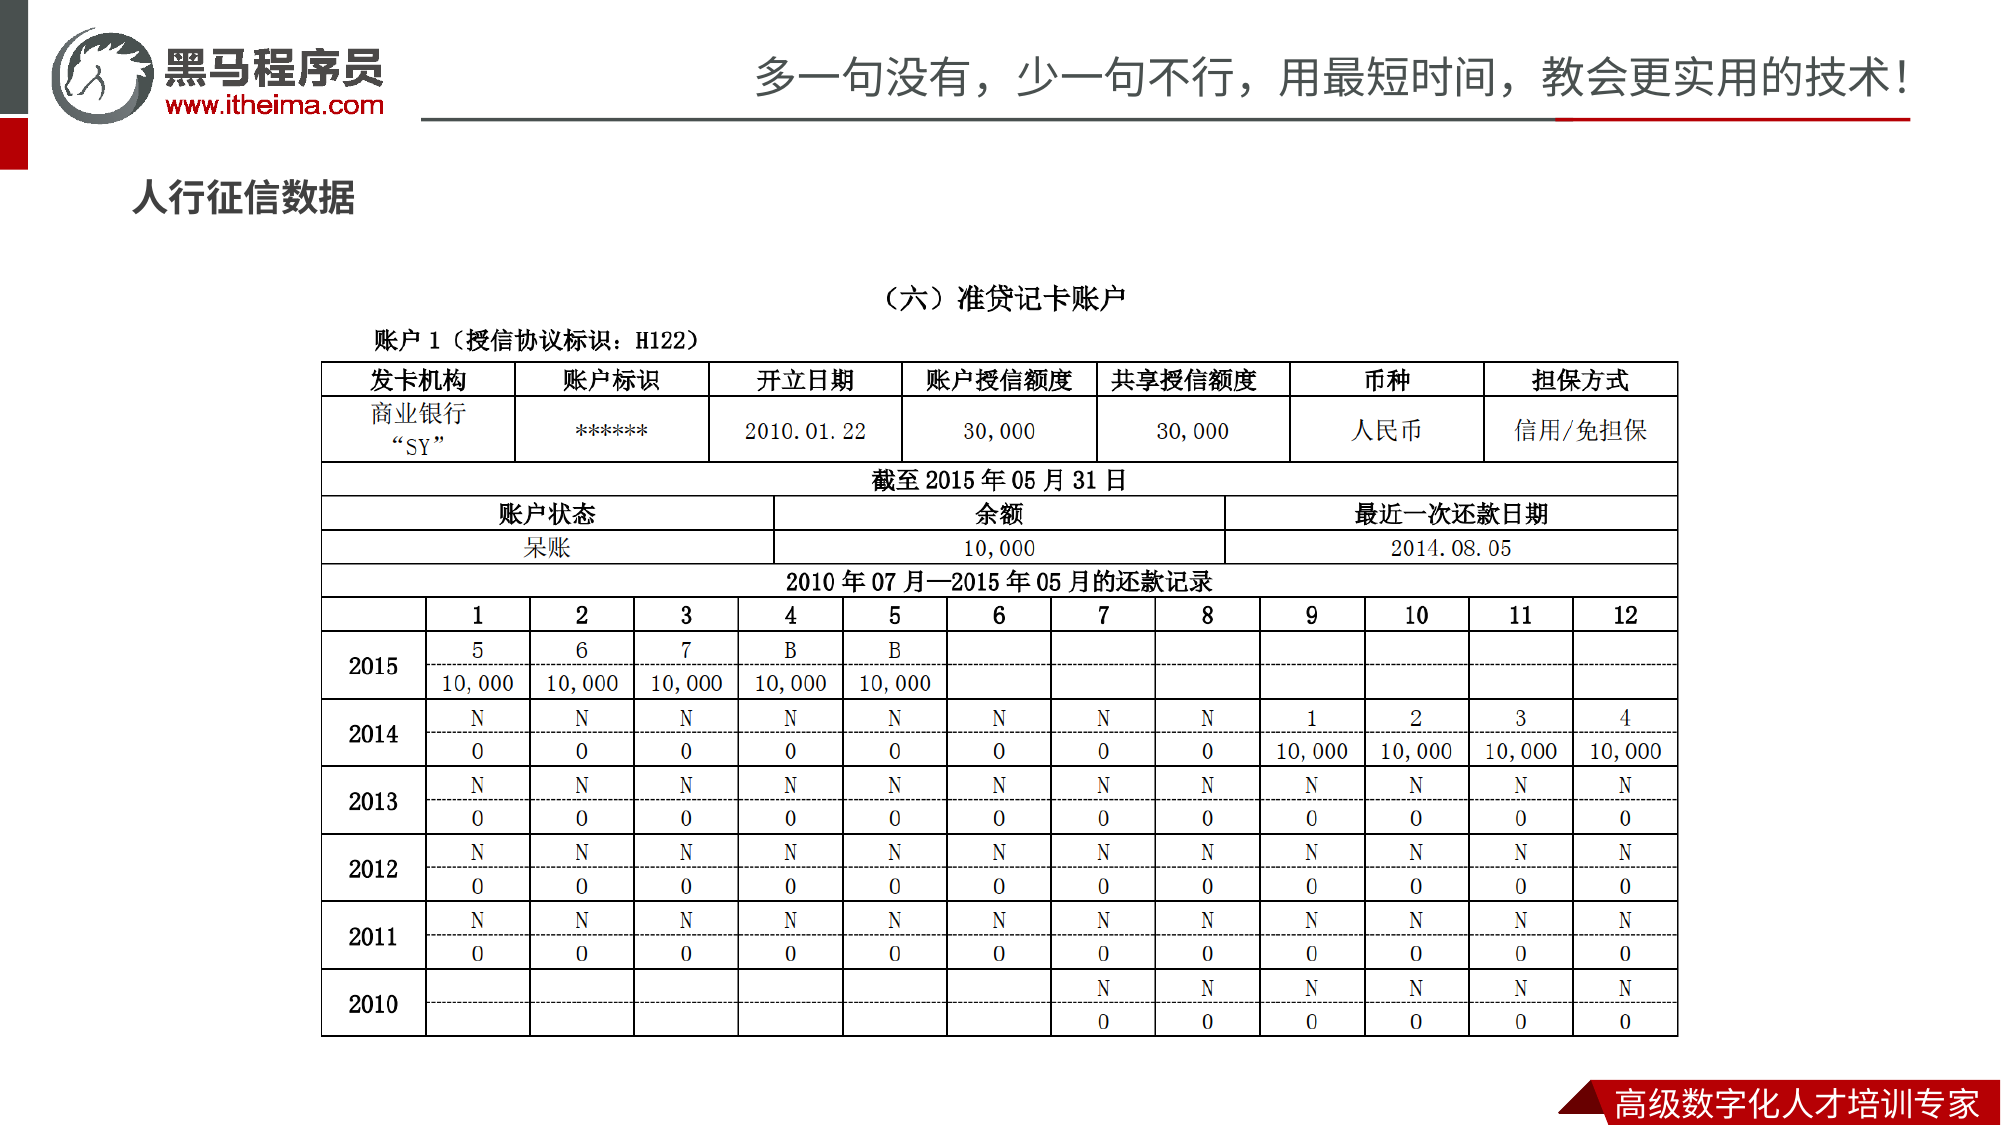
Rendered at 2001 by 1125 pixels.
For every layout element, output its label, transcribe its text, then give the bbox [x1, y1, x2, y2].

picture [307, 278, 1693, 1057]
list 人行征信数据 [116, 154, 1880, 239]
picture [50, 26, 384, 125]
